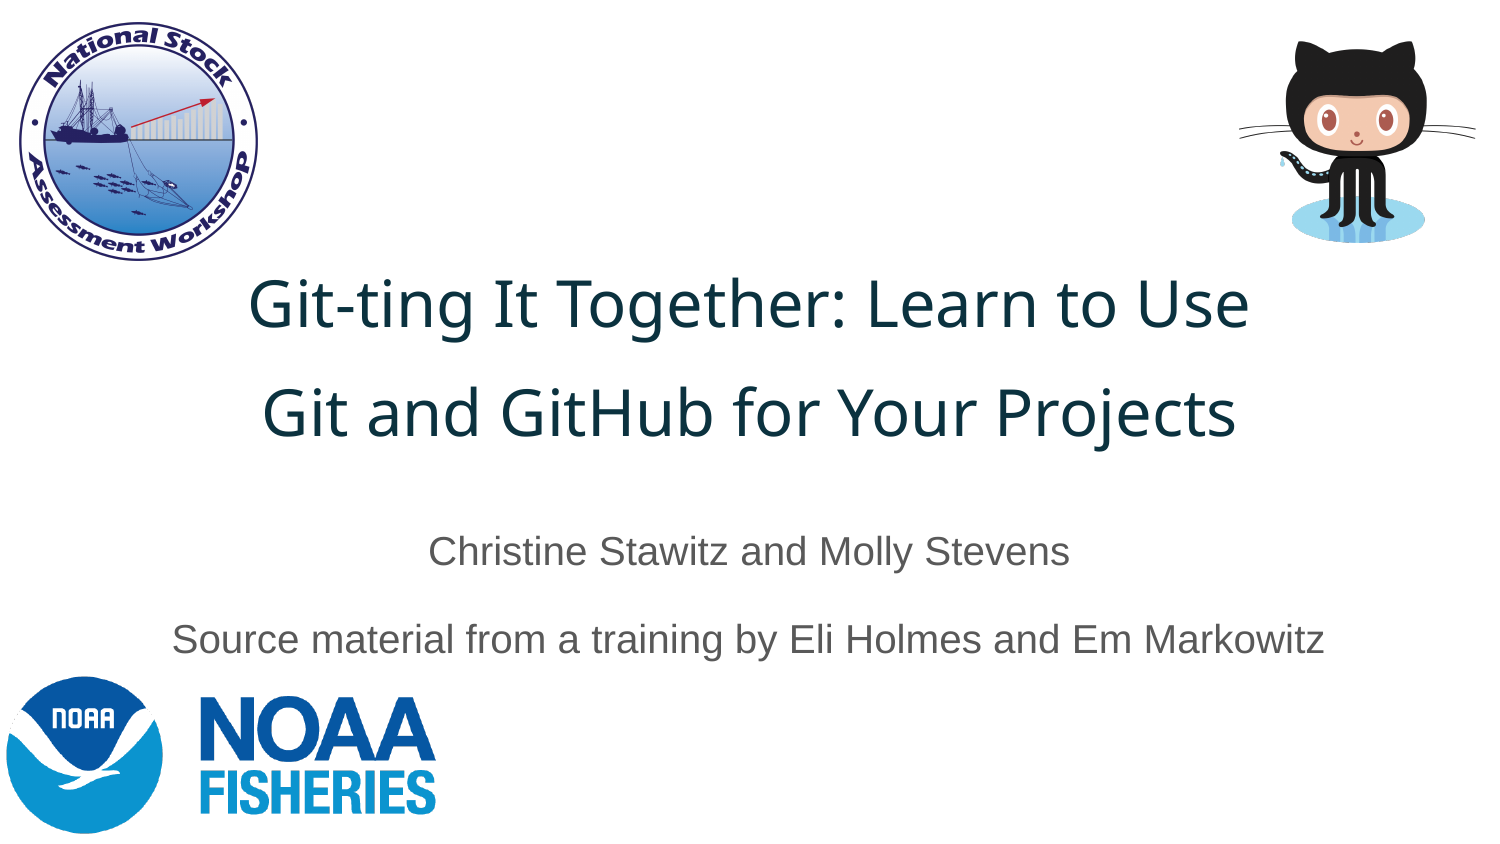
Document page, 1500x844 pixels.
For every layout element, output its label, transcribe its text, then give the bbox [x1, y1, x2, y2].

picture [0, 666, 444, 844]
subtitle Christine Stawitz and Molly Stevens Source material from a training by Eli Holmes and Em Markowitz [51, 516, 1449, 616]
title Git-ting It Together: Learn to Use Git and GitHub for Your Projects [189, 297, 1311, 465]
picture [19, 22, 259, 262]
picture [1231, 36, 1484, 248]
